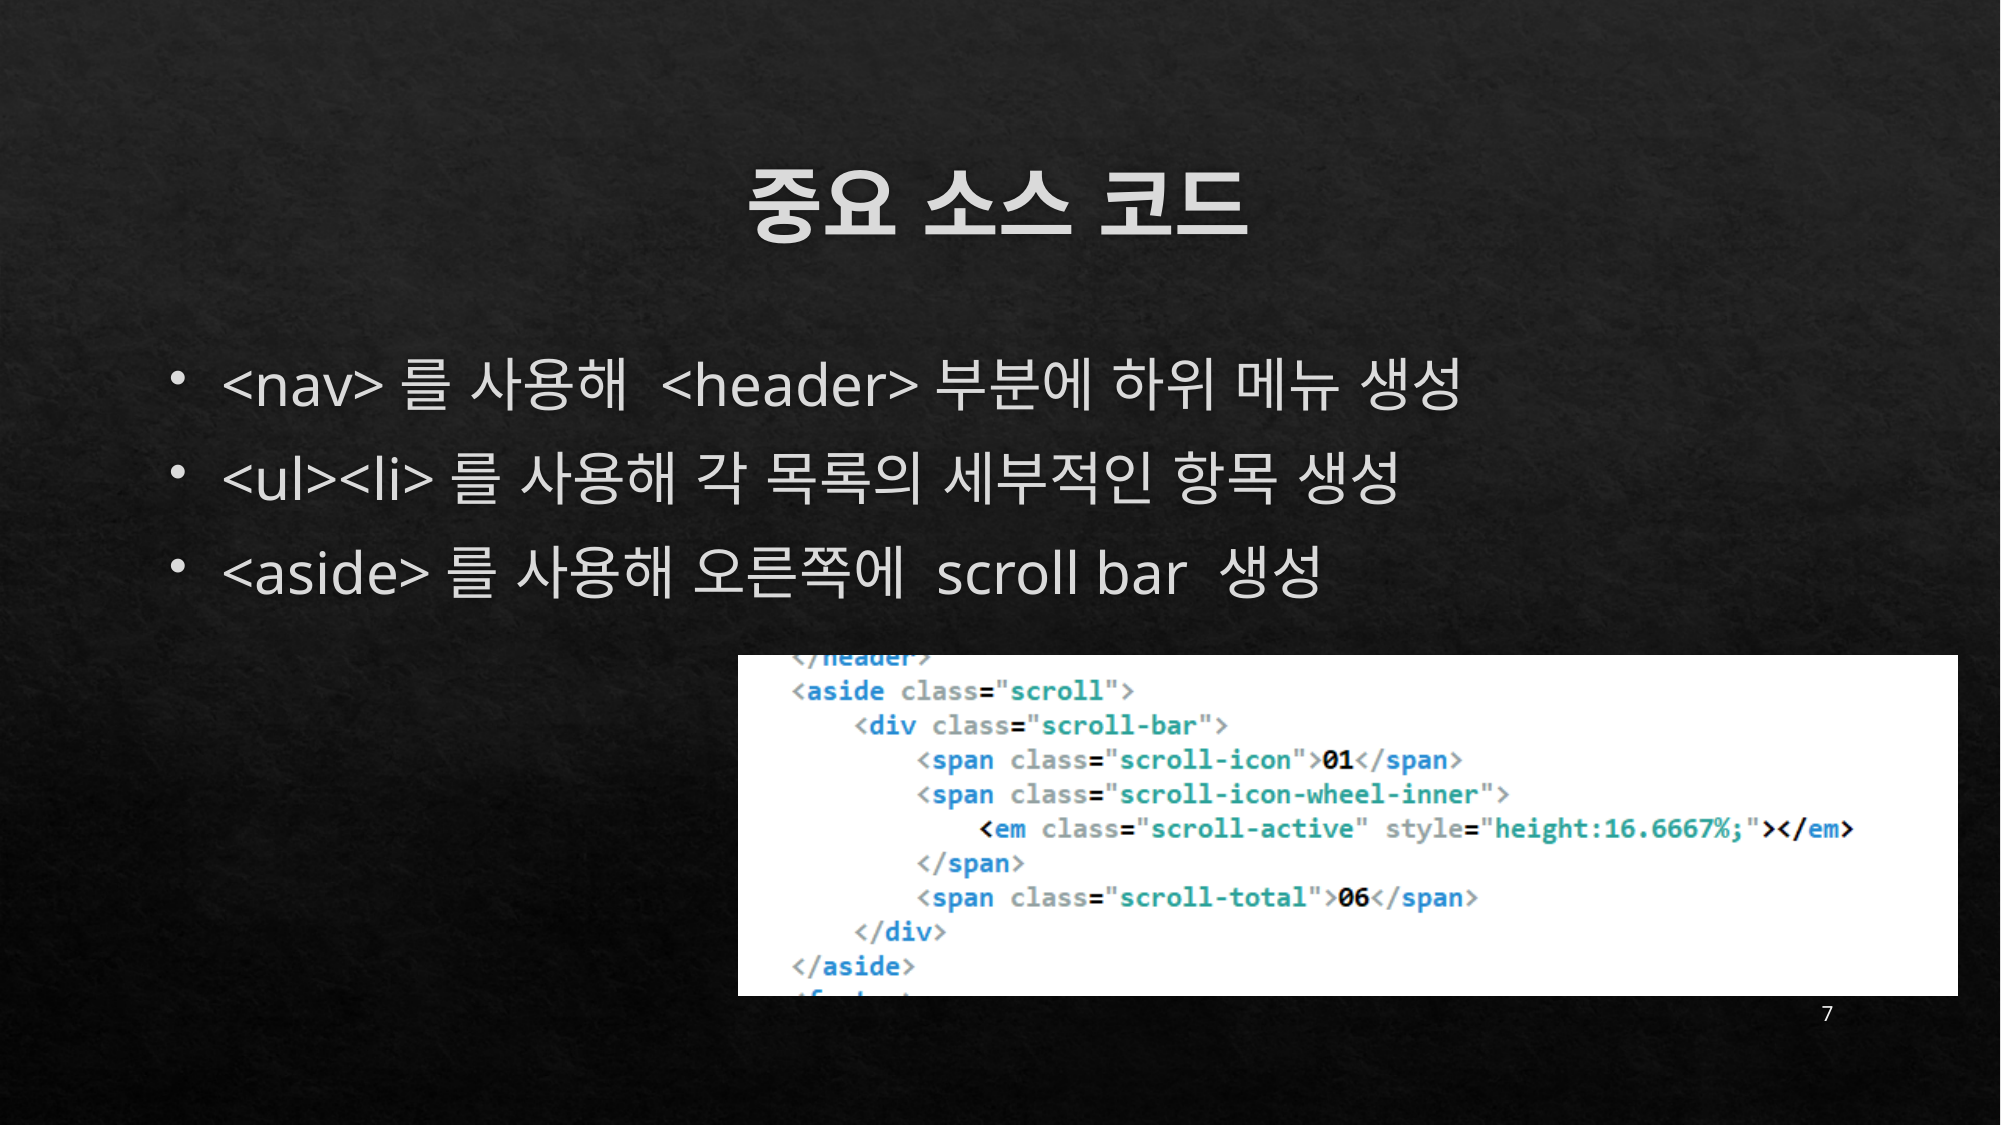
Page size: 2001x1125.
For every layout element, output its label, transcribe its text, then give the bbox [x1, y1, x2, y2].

picture [737, 654, 1958, 997]
slide_number 7 [1724, 1009, 1849, 1045]
list <nav>를 사용해 <header>부분에 하위 메뉴 생성 <ul><li>를 사용해 각 목록의 세부적인 항목 생성 <aside>를 사용해 오른쪽에 scroll bar 생성 [149, 340, 1849, 950]
title 중요 소스 코드 [149, 99, 1849, 307]
